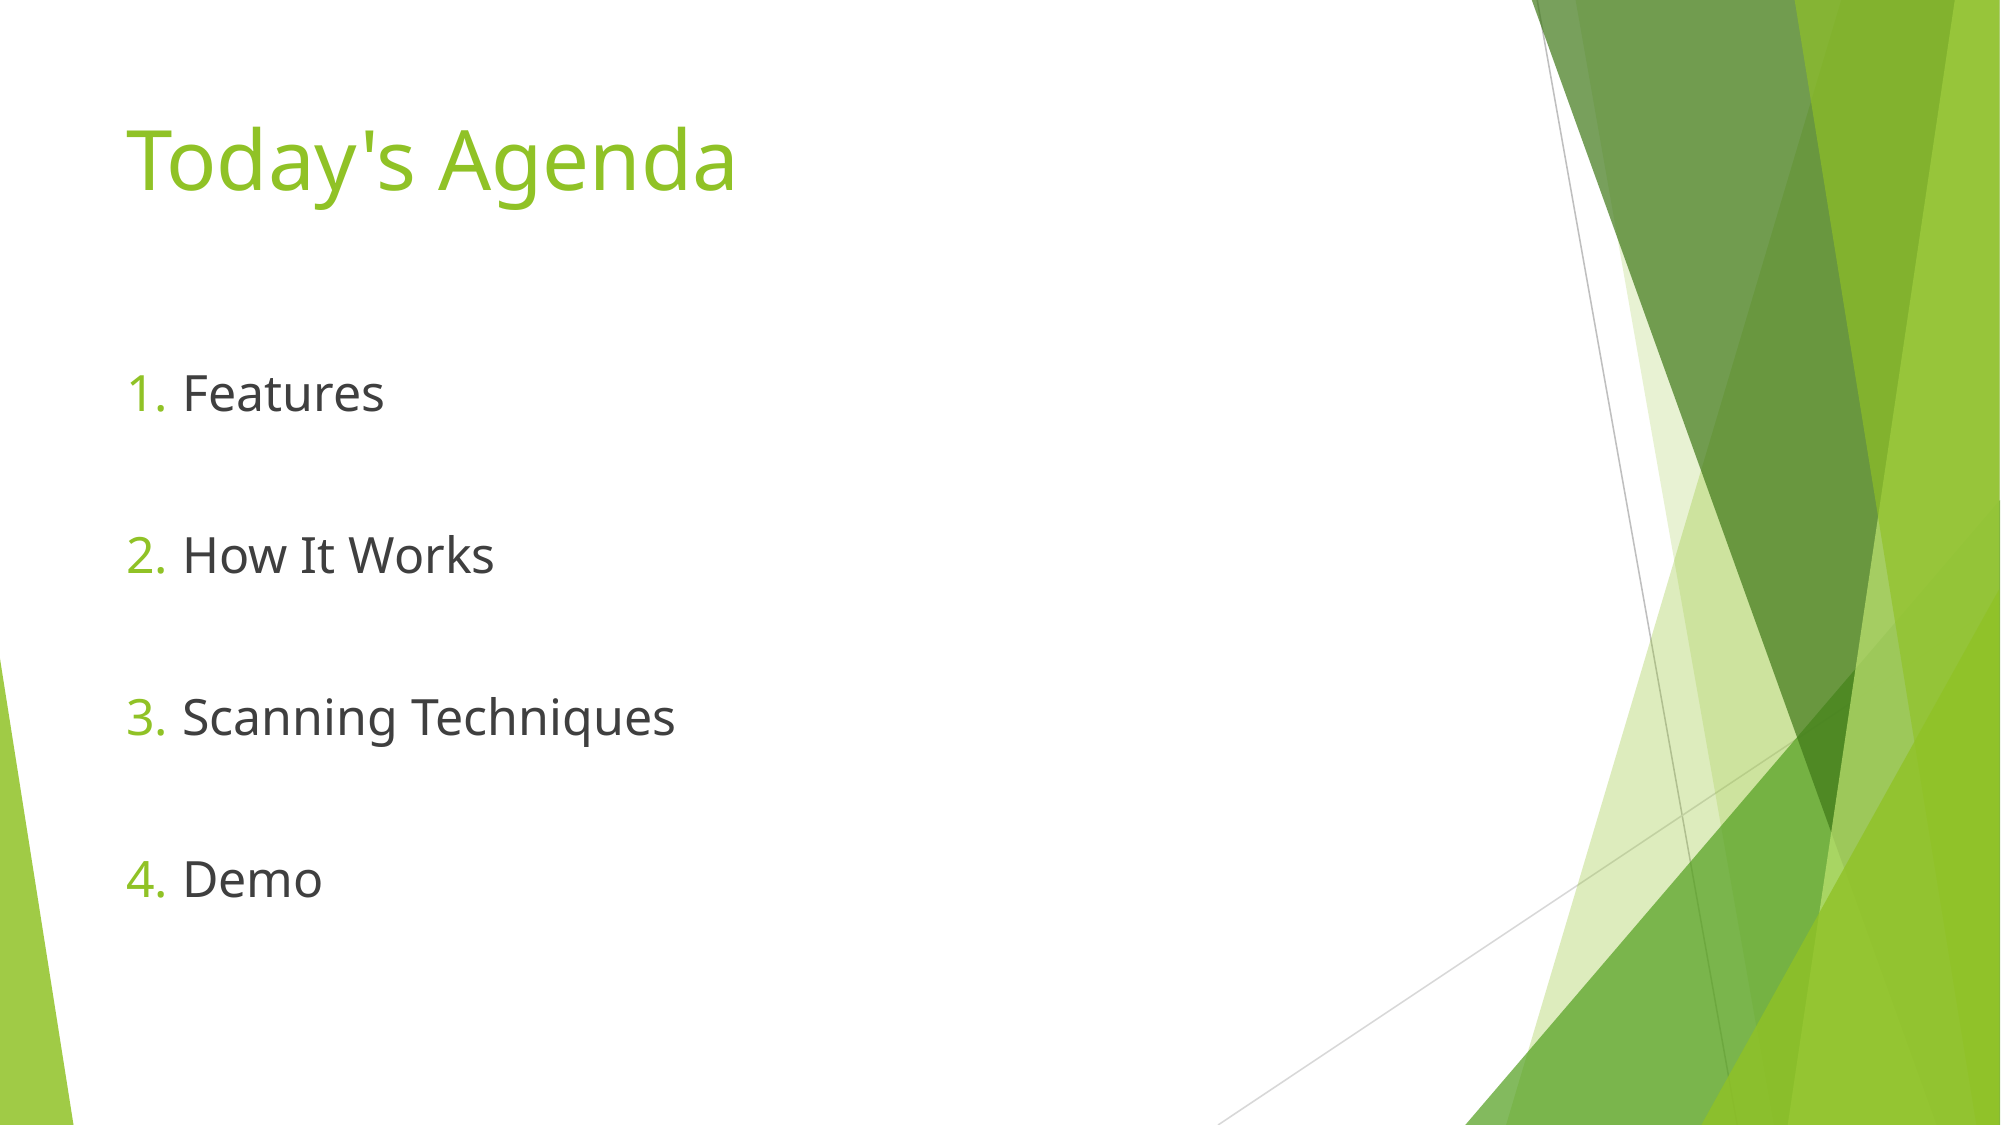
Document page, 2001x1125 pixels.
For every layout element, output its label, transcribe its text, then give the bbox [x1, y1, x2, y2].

title Today's Agenda [111, 99, 1522, 317]
list Features How It Works Scanning Techniques Demo [111, 354, 1522, 992]
